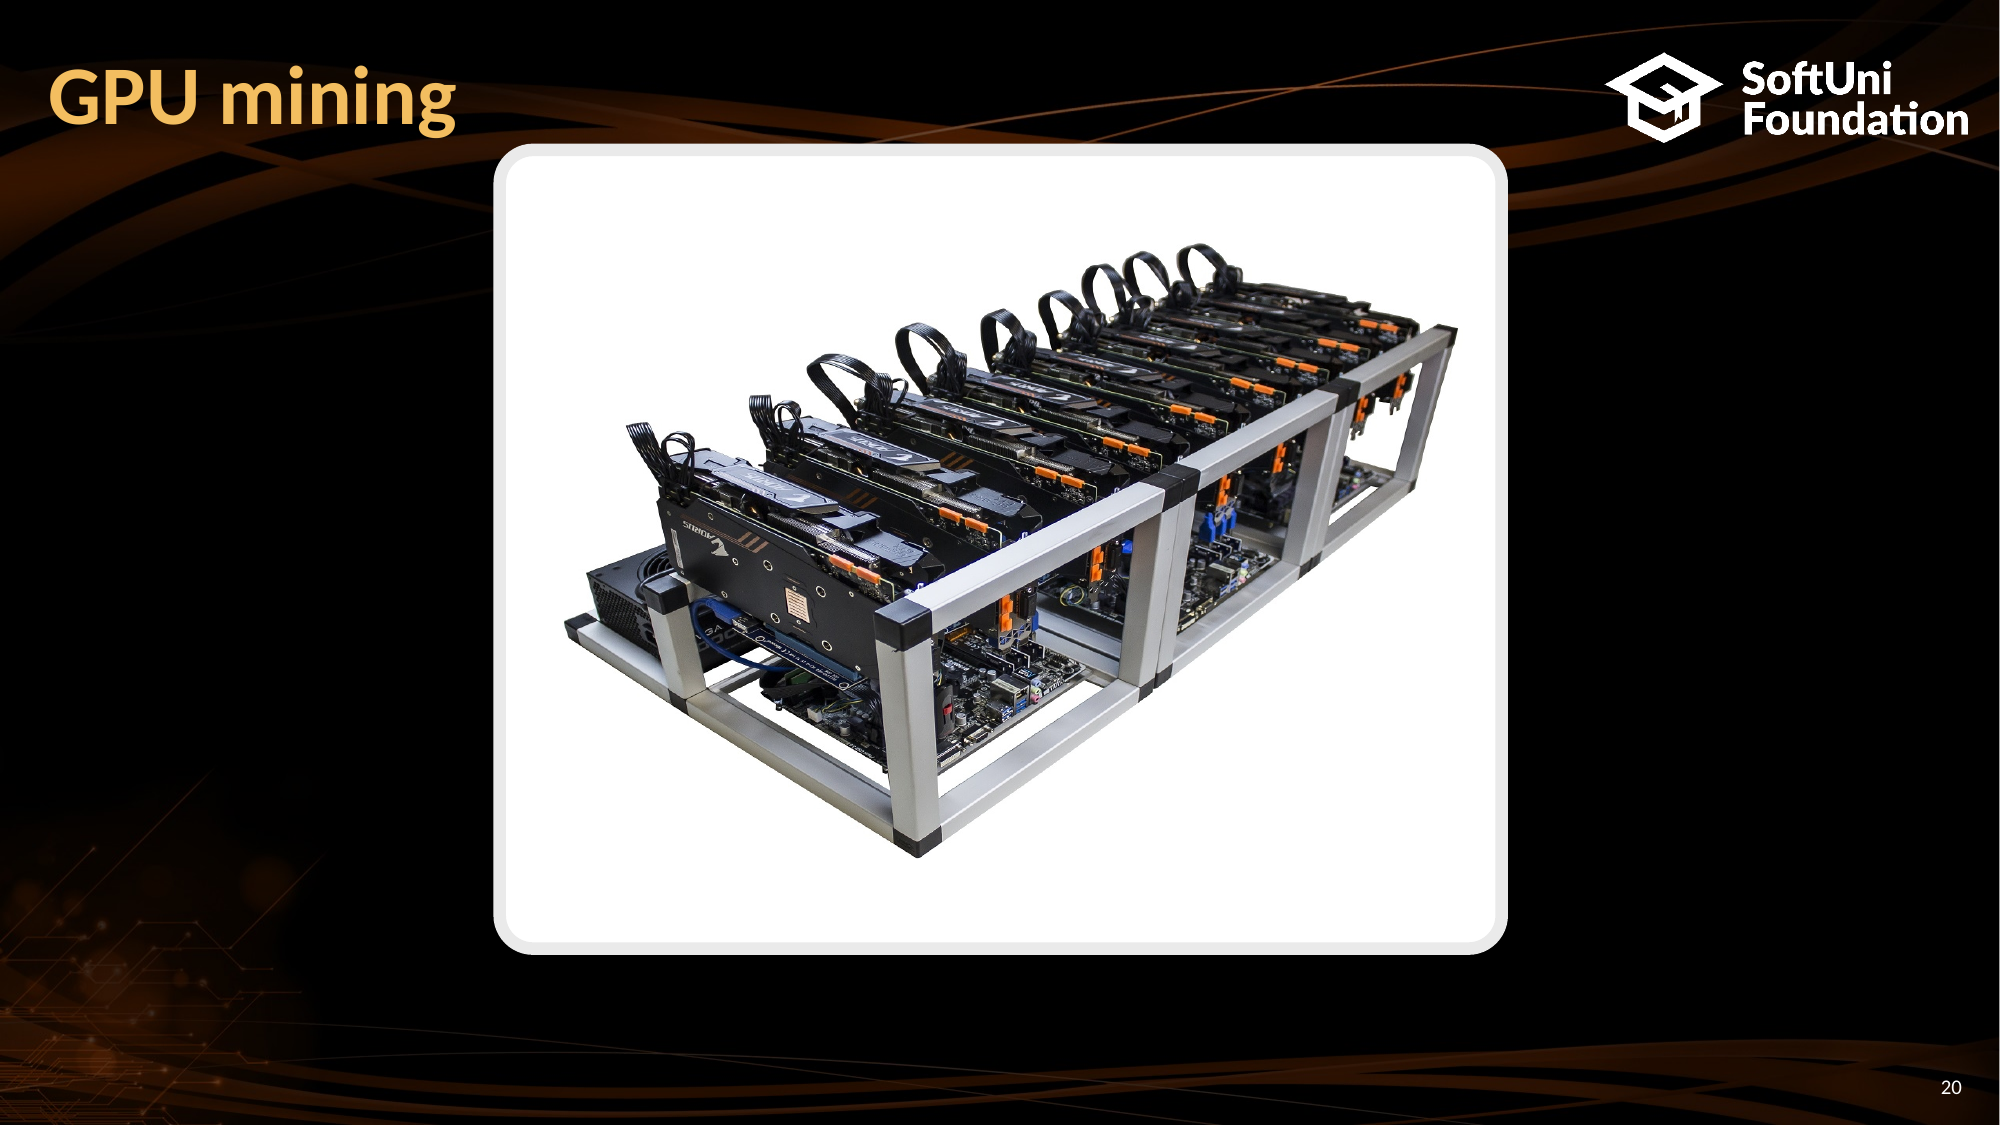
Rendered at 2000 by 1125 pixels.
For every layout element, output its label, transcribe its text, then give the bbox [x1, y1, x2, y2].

slide_number 20 [1897, 1070, 1968, 1103]
picture [0, 0, 2000, 1125]
title GPU mining [30, 6, 1602, 189]
